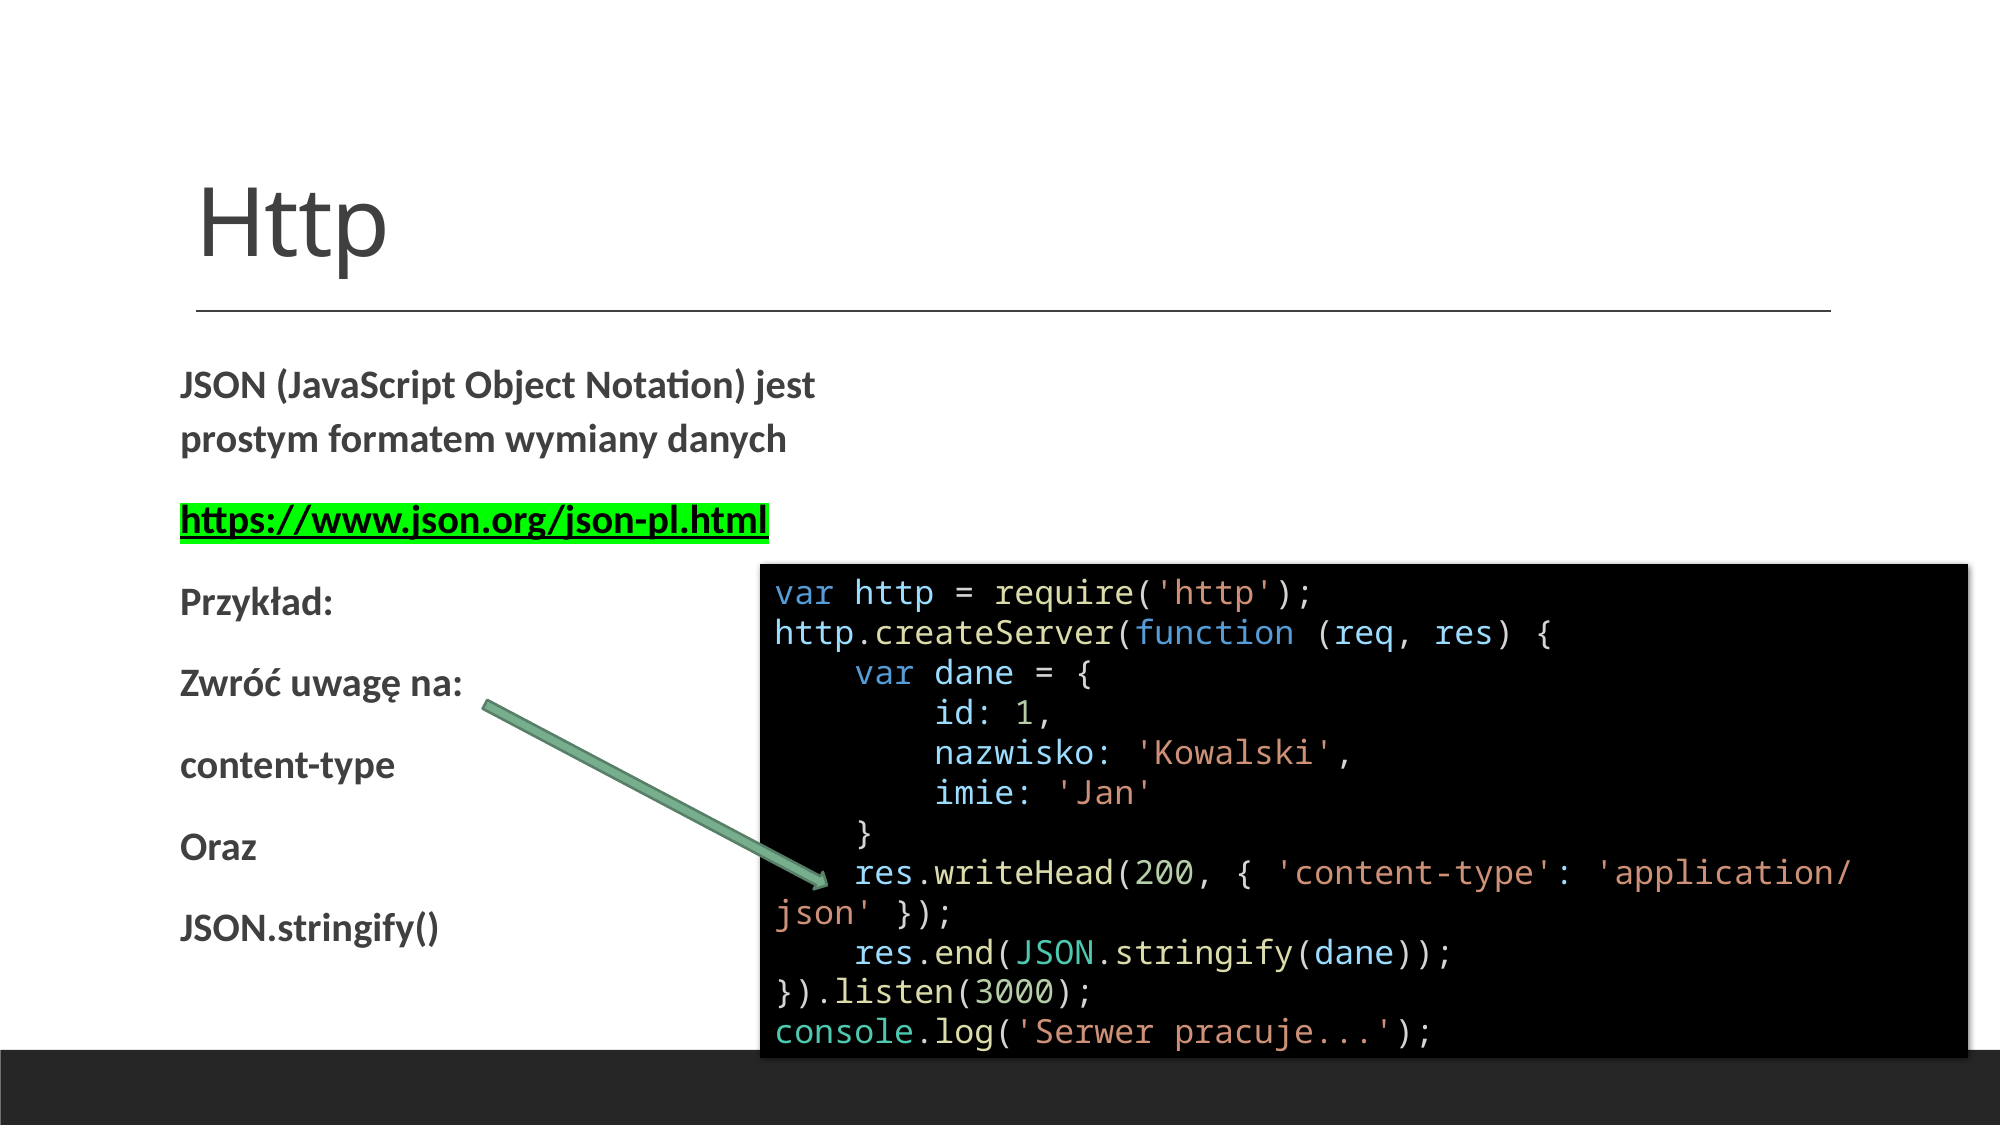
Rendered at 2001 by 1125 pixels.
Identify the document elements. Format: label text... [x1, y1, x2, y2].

text_box [481, 698, 829, 891]
text_box var http = require('http'); http.createServer(function (req, res) { var dane = { id: 1, nazwisko: 'Kowalski', imie: 'Jan' } res.writeHead(200, { 'content-type': 'application/json' }); res.end(JSON.stringify(dane)); }).listen(3000); console.log('Serwer pracuje...'); [759, 564, 1968, 1058]
list JSON (JavaScript Object Notation) jest prostym formatem wymiany danych https://www.json.org/json-pl.html Przykład: Zwróć uwagę na: content-type Oraz JSON.stringify() [180, 345, 922, 963]
title Http [180, 47, 1830, 285]
